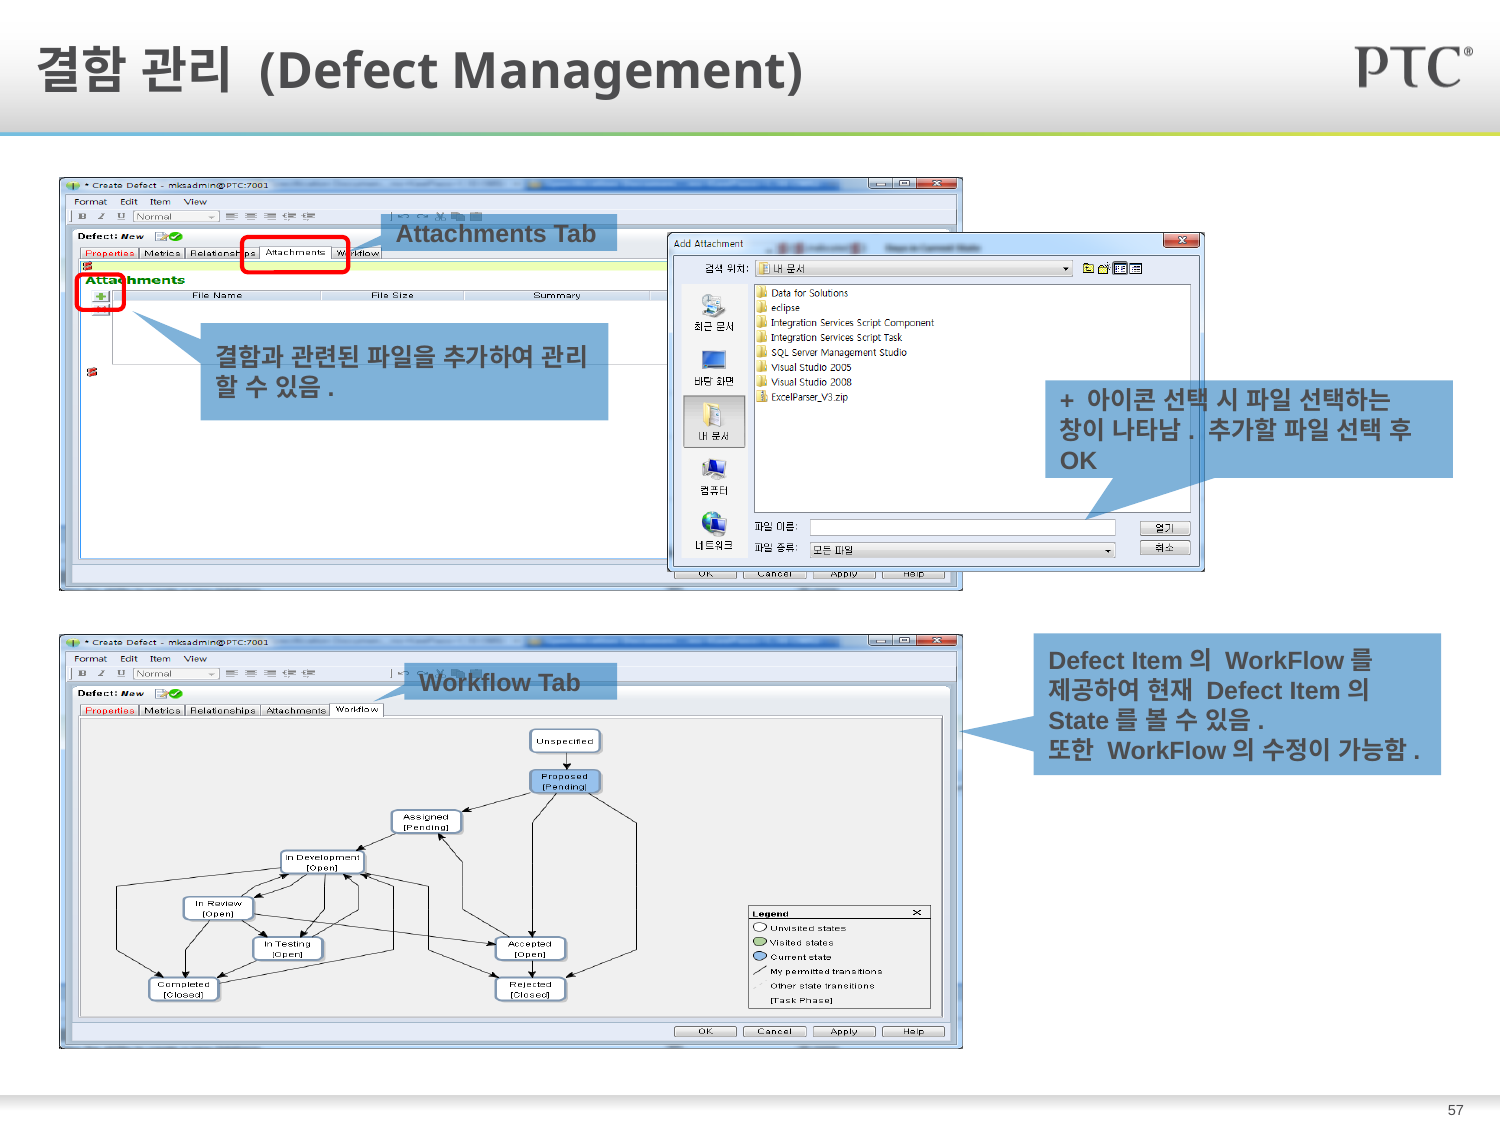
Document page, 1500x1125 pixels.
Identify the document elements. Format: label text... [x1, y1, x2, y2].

text_box + 아이콘 선택 시 파일 선택하는 창이 나타남. 추가할 파일 선택 후 OK [1209, 378, 1455, 482]
title 결함 관리 (Defect Management) [35, 31, 1285, 107]
picture [0, 0, 1500, 136]
picture [58, 176, 1205, 591]
picture [58, 634, 963, 1049]
text_box Defect Item의 WorkFlow를 제공하여 현재 Defect Item의 State를 볼 수 있음. 또한 WorkFlow의 수정이 가능함. [967, 631, 1444, 778]
